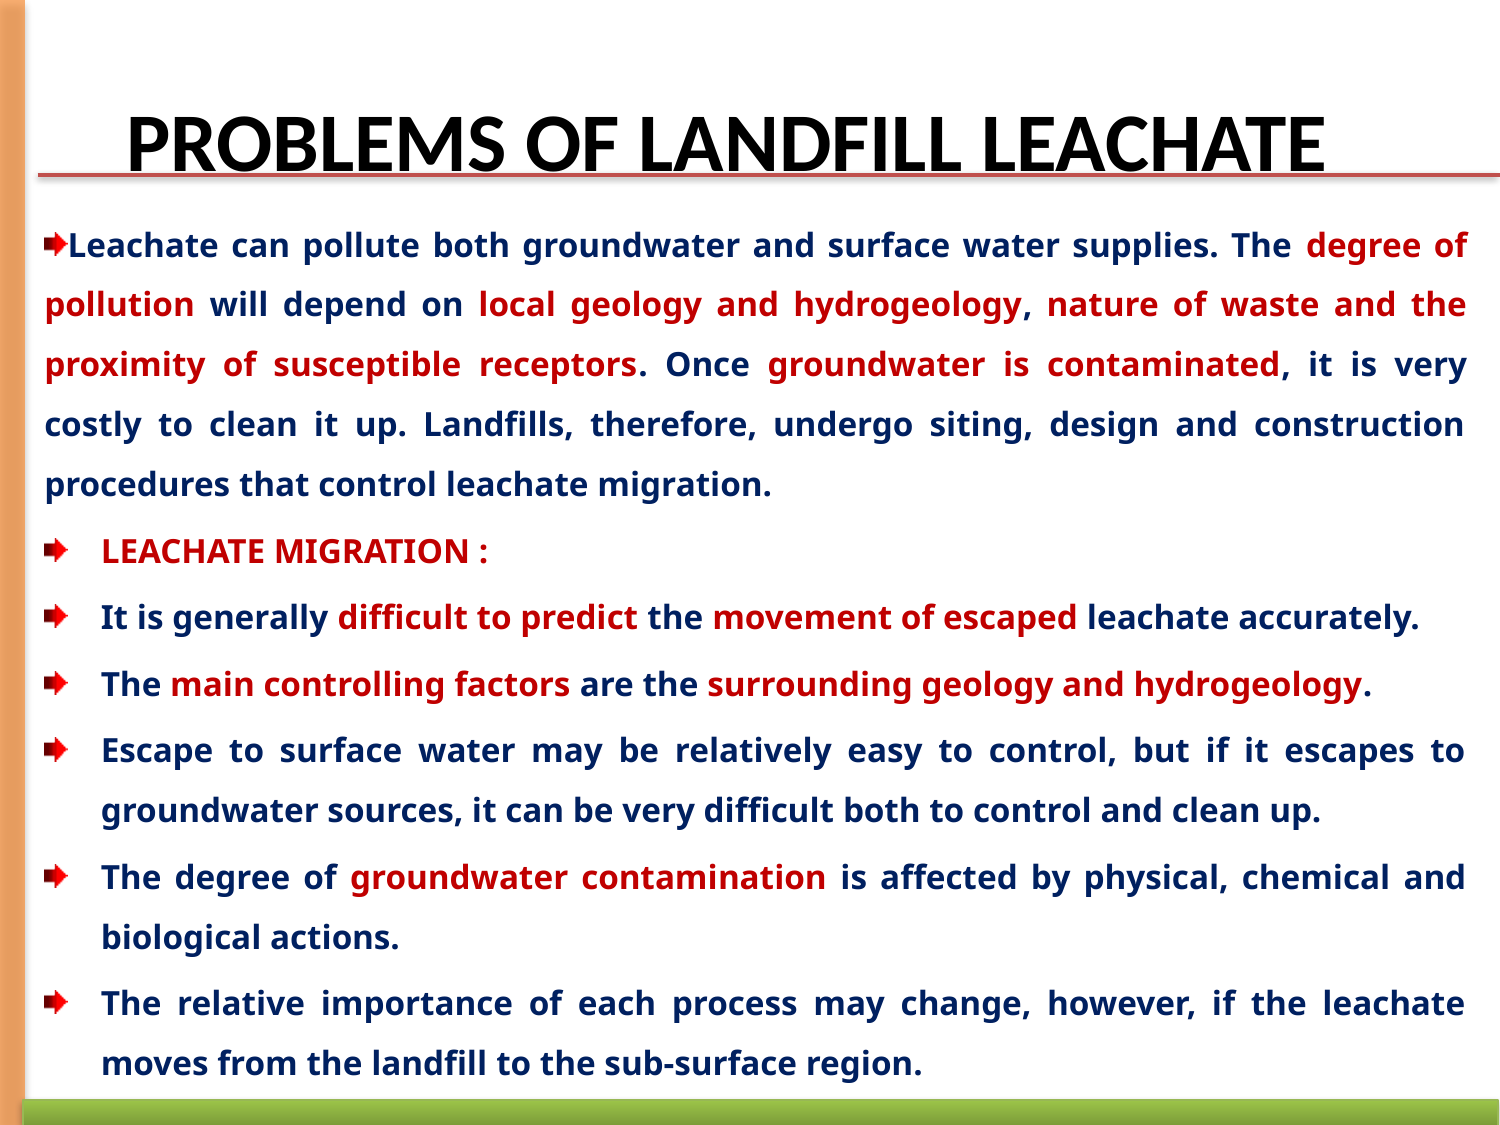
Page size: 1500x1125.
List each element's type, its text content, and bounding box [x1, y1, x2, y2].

picture [44, 538, 68, 562]
title PROBLEMS OF LANDFILL LEACHATE [29, 42, 1425, 196]
list Leachate can pollute both groundwater and surface water supplies. The degree of pollution will depend on local geology and hydrogeology, nature of waste and the proximity of susceptible receptors. Once groundwater is contaminated, it is very costly to clean it up. Landfills, therefore, undergo siting, design and construction procedures that control leachate migration. LEACHATE MIGRATION : It is generally difficult to predict the movement of escaped leachate accurately. The main controlling factors are the surrounding geology and hydrogeology. Escape to surface water may be relatively easy to control, but if it escapes to groundwater sources, it can be very difficult both to control and clean up. The degree of groundwater contamination is affected by physical, chemical and biological actions. The relative importance of each process may change, however, if the leachate moves from the landfill to the sub-surface region. [29, 196, 1483, 646]
picture [44, 232, 68, 256]
picture [44, 990, 68, 1014]
picture [44, 737, 68, 762]
picture [44, 671, 68, 695]
picture [44, 864, 68, 888]
picture [44, 604, 68, 628]
